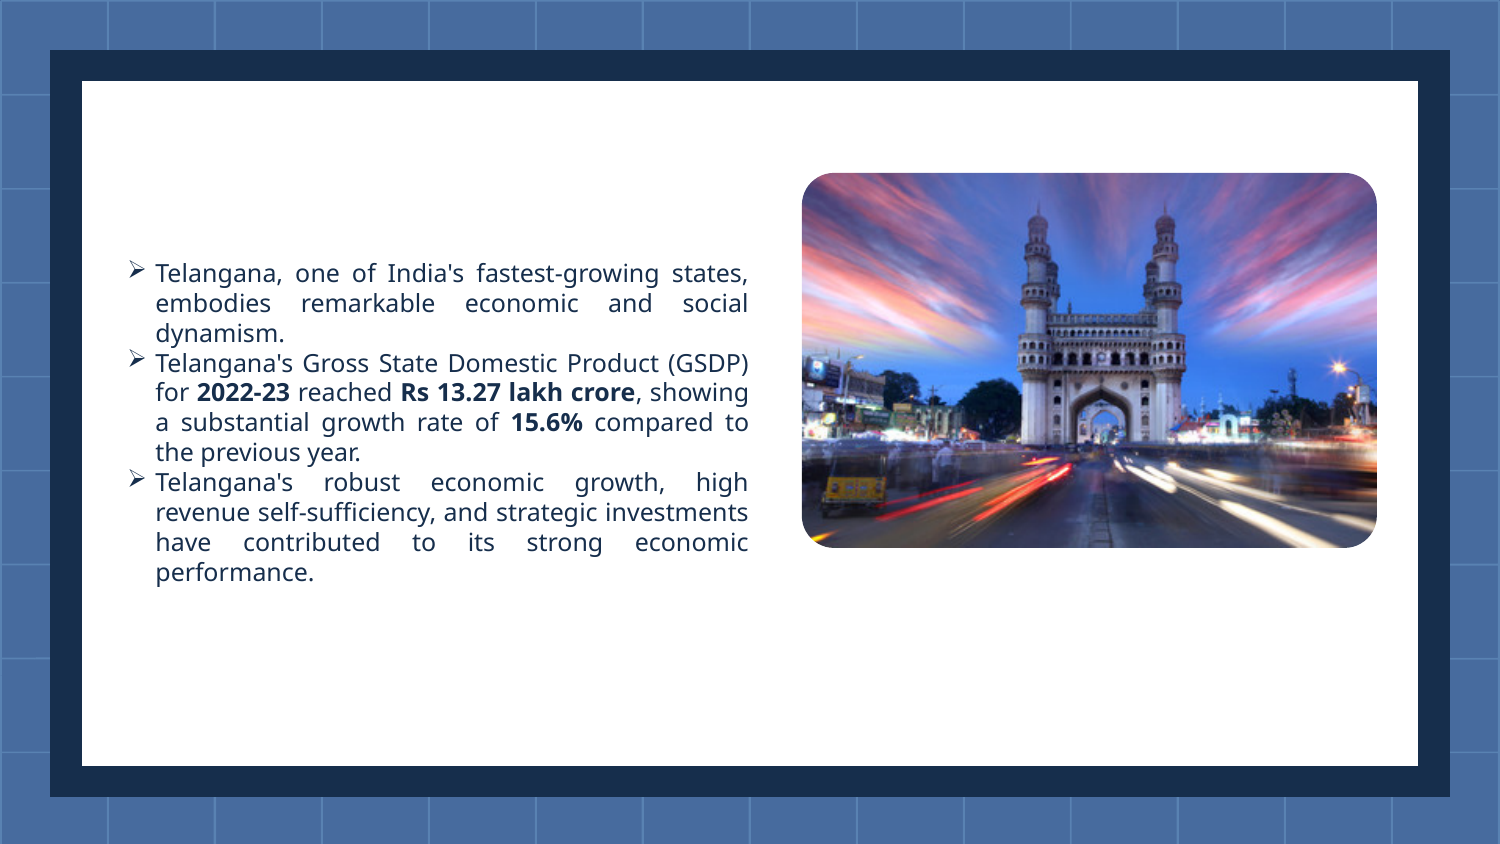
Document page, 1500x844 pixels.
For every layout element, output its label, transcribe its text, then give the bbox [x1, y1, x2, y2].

picture [801, 172, 1378, 549]
subtitle Telangana, one of India's fastest-growing states, embodies remarkable economic and social dynamism. Telangana's Gross State Domestic Product (GSDP) for 2022-23 reached Rs 13.27 lakh crore, showing a substantial growth rate of 15.6% compared to the previous year. Telangana's robust economic growth, high revenue self-sufficiency, and strategic investments have contributed to its strong economic performance. [112, 220, 765, 623]
